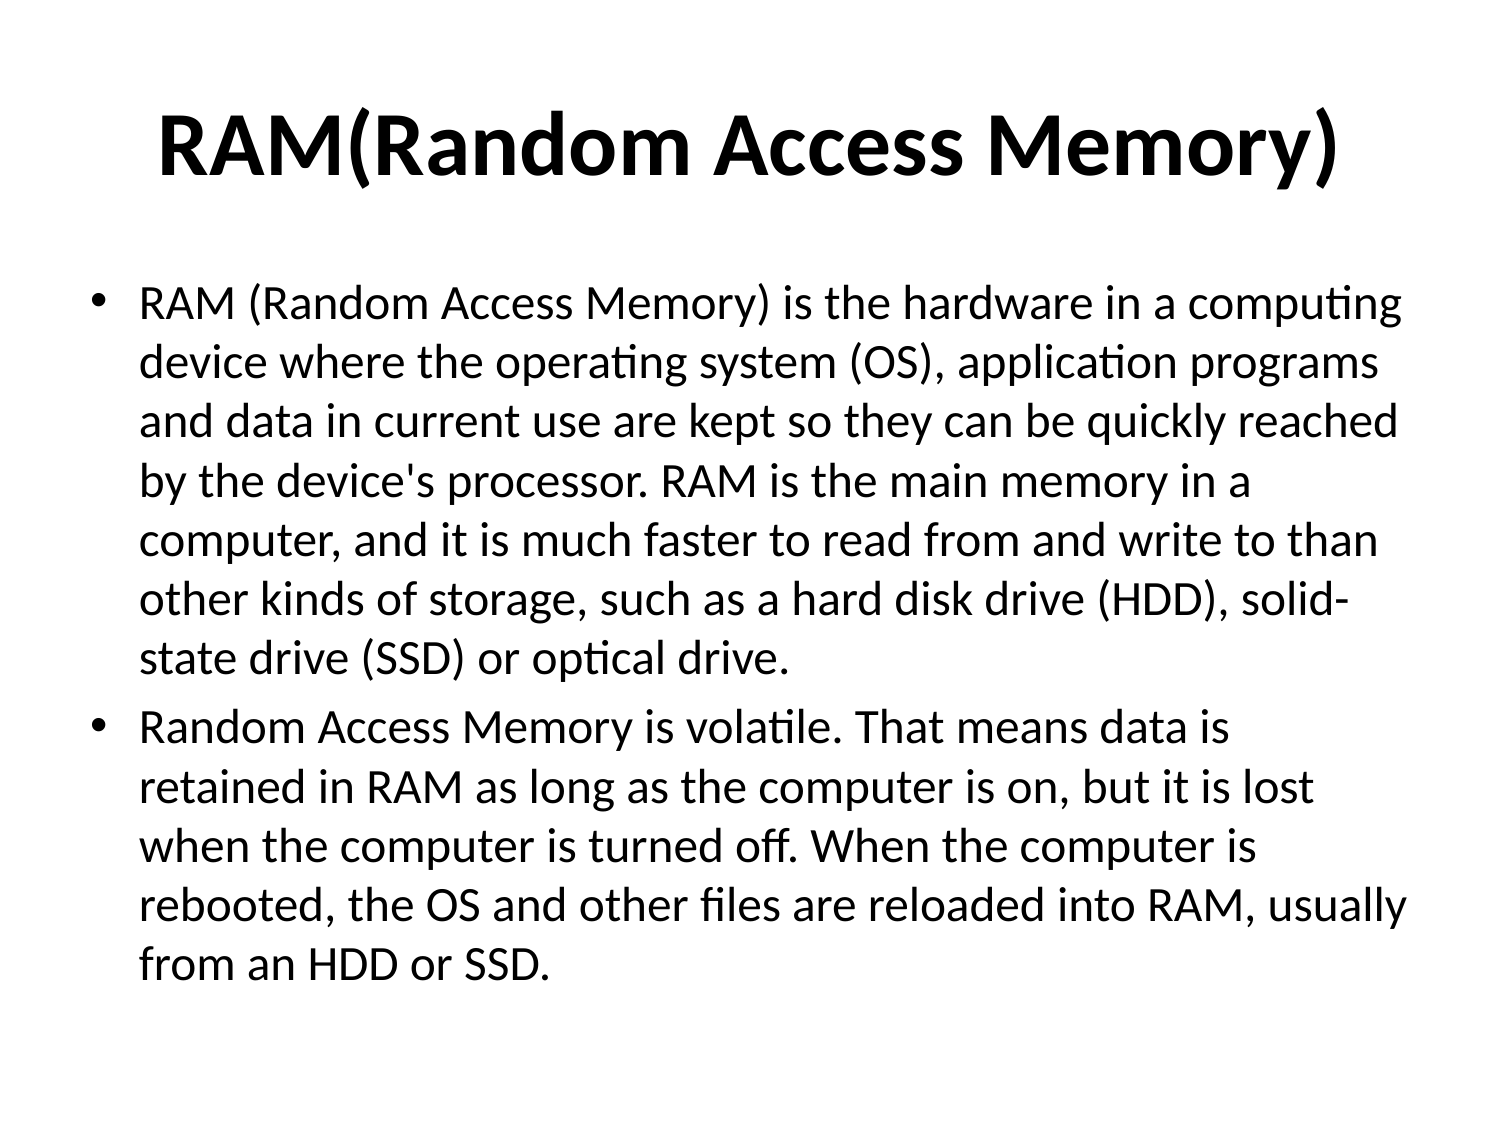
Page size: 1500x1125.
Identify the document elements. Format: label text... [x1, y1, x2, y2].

list RAM (Random Access Memory) is the hardware in a computing device where the operating system (OS), application programs and data in current use are kept so they can be quickly reached by the device's processor. RAM is the main memory in a computer, and it is much faster to read from and write to than other kinds of storage, such as a hard disk drive (HDD), solid-state drive (SSD) or optical drive. Random Access Memory is volatile. That means data is retained in RAM as long as the computer is on, but it is lost when the computer is turned off. When the computer is rebooted, the OS and other files are reloaded into RAM, usually from an HDD or SSD. [75, 262, 1425, 1005]
title RAM(Random Access Memory) [75, 45, 1425, 233]
